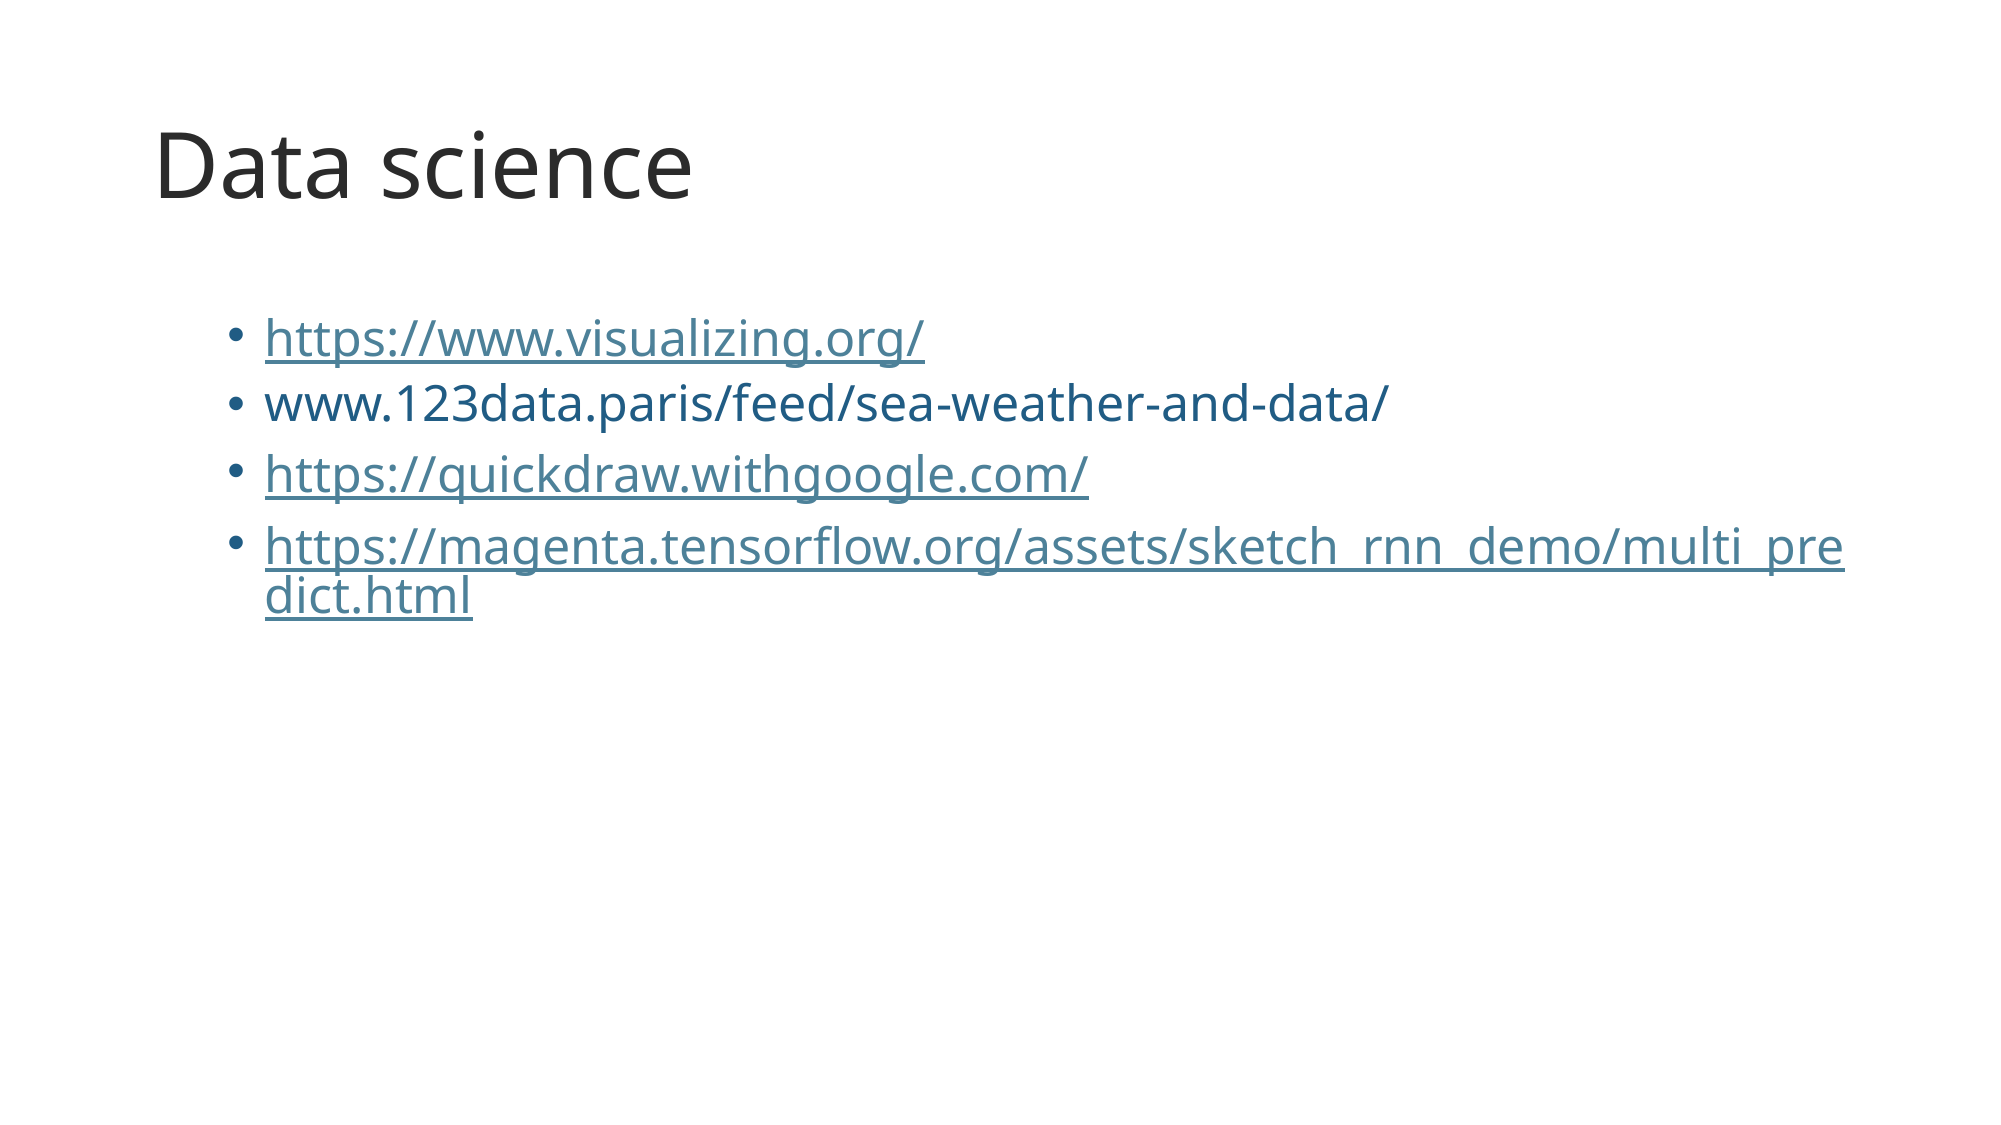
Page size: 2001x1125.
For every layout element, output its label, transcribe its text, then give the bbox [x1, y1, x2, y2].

title Data science [137, 59, 1863, 278]
list https://www.visualizing.org/ www.123data.paris/feed/sea-weather-and-data/ https://quickdraw.withgoogle.com/ https://magenta.tensorflow.org/assets/sketch_rnn_demo/multi_predict.html [137, 299, 1863, 1014]
